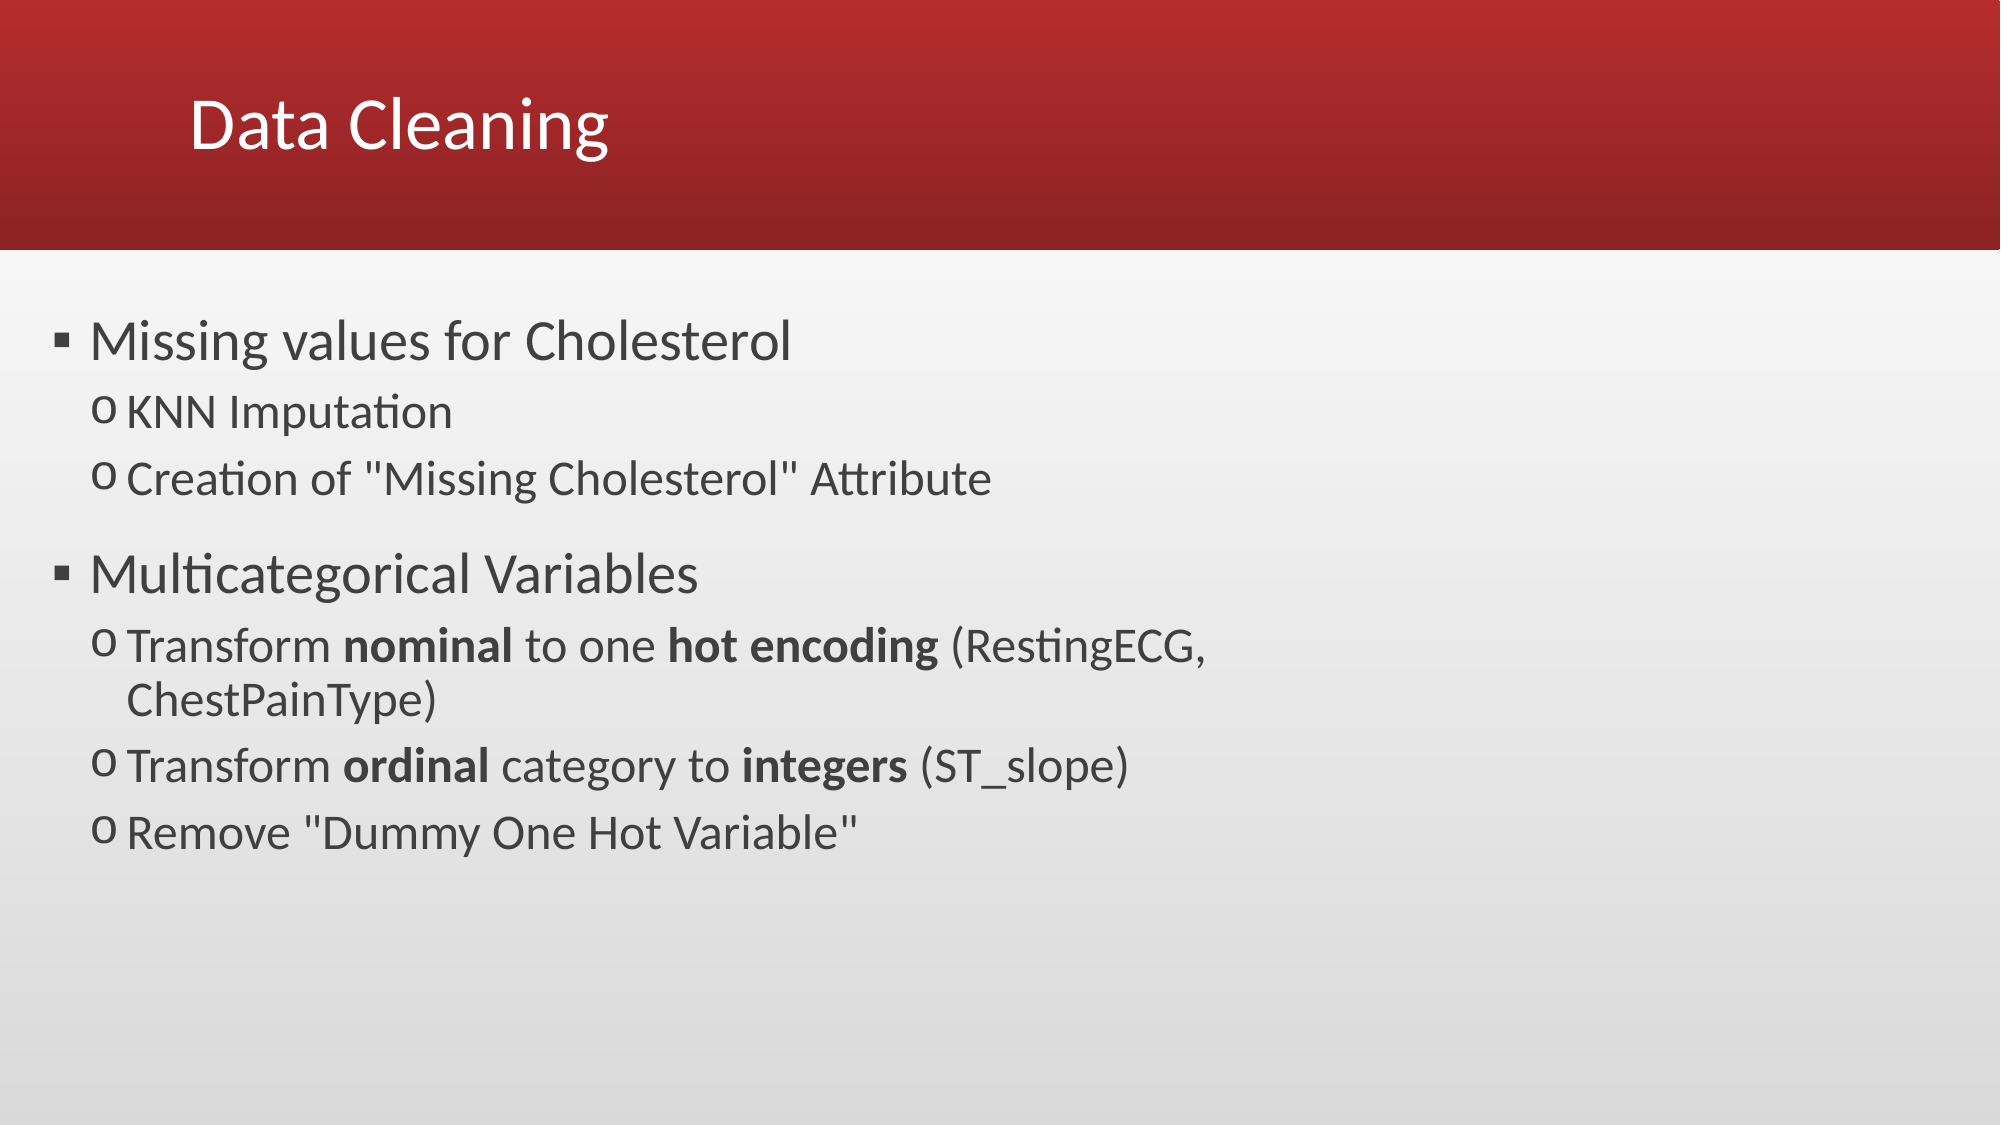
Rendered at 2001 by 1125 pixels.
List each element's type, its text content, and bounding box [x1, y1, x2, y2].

list Missing values for Cholesterol KNN Imputation Creation of "Missing Cholesterol" Attribute Multicategorical Variables Transform nominal to one hot encoding (RestingECG, ChestPainType) Transform ordinal category to integers (ST_slope) Remove "Dummy One Hot Variable" [36, 302, 1530, 1053]
title Data Cleaning [174, 16, 1825, 234]
